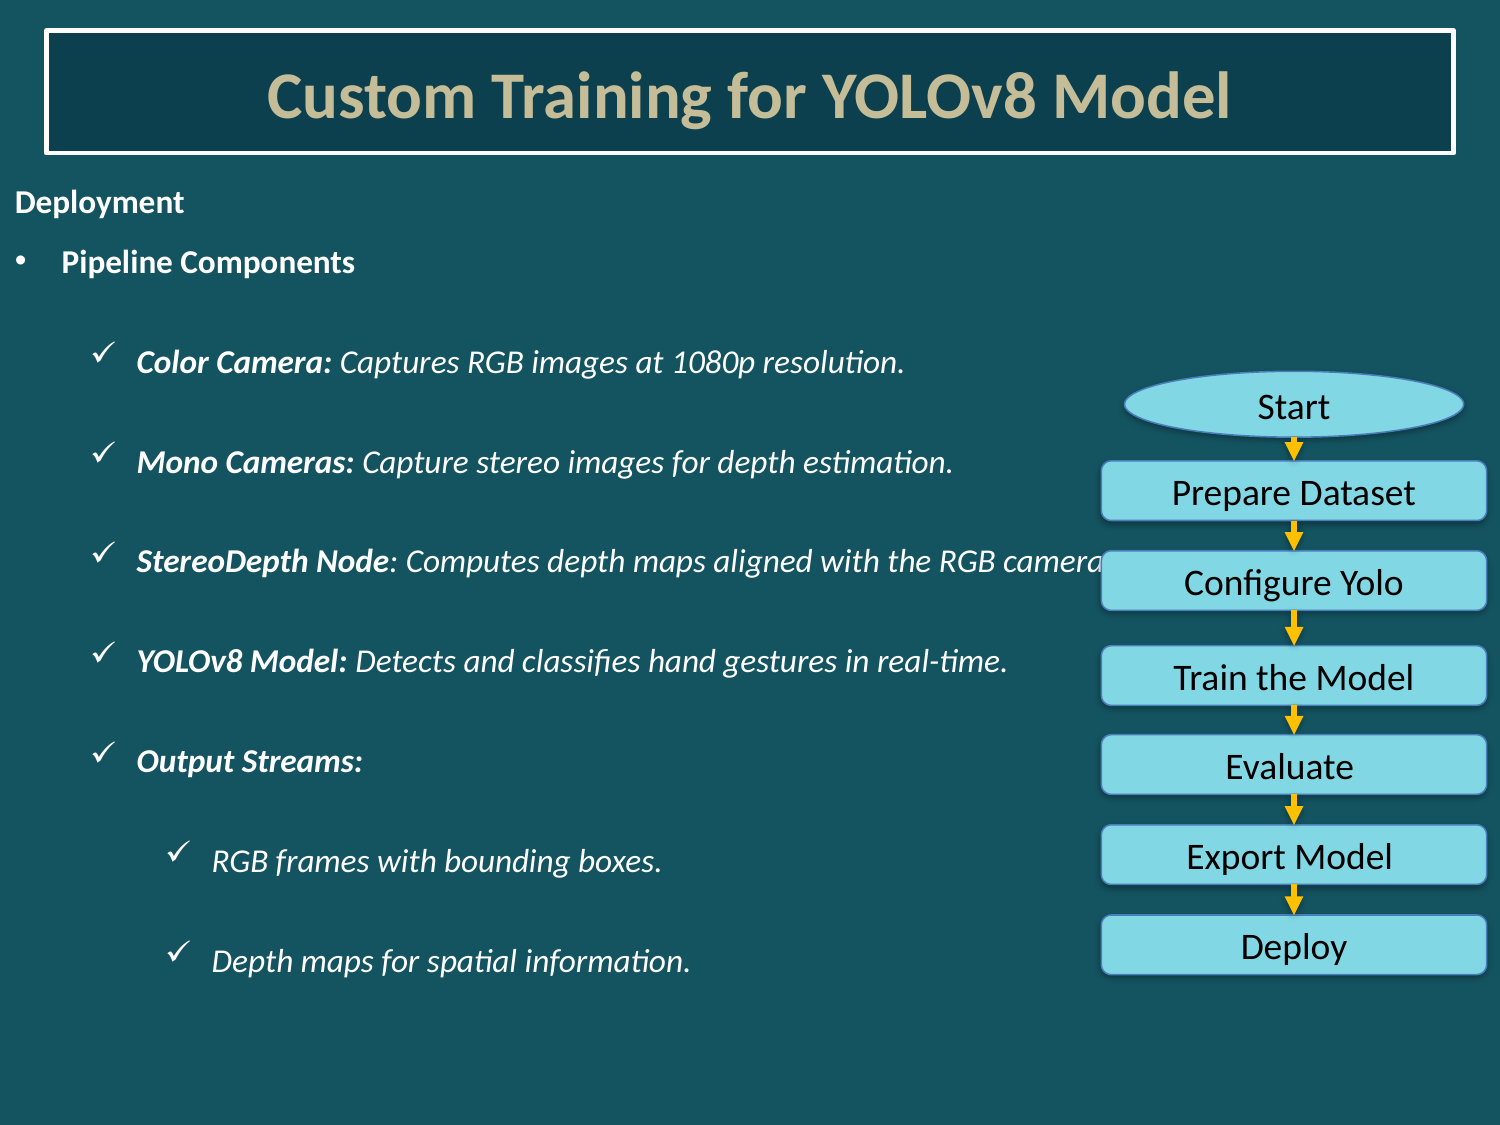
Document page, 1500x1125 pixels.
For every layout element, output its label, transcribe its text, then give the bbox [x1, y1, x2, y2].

text_box Deploy [1100, 914, 1488, 976]
text_box Configure Yolo [1100, 549, 1488, 612]
text_box Train the Model [1100, 644, 1488, 707]
text_box Evaluate [1100, 733, 1488, 796]
text_box Start [1123, 370, 1465, 438]
text_box Export Model [1100, 824, 1488, 886]
text_box Deployment Pipeline Components Color Camera: Captures RGB images at 1080p resolution. Mono Cameras: Capture stereo images for depth estimation. StereoDepth Node: Computes depth maps aligned with the RGB camera. YOLOv8 Model: Detects and classifies hand gestures in real-time. Output Streams: RGB frames with bounding boxes. Depth maps for spatial information. [0, 153, 1500, 1047]
title Custom Training for YOLOv8 Model [46, 30, 1454, 153]
text_box Prepare Dataset [1100, 460, 1488, 522]
